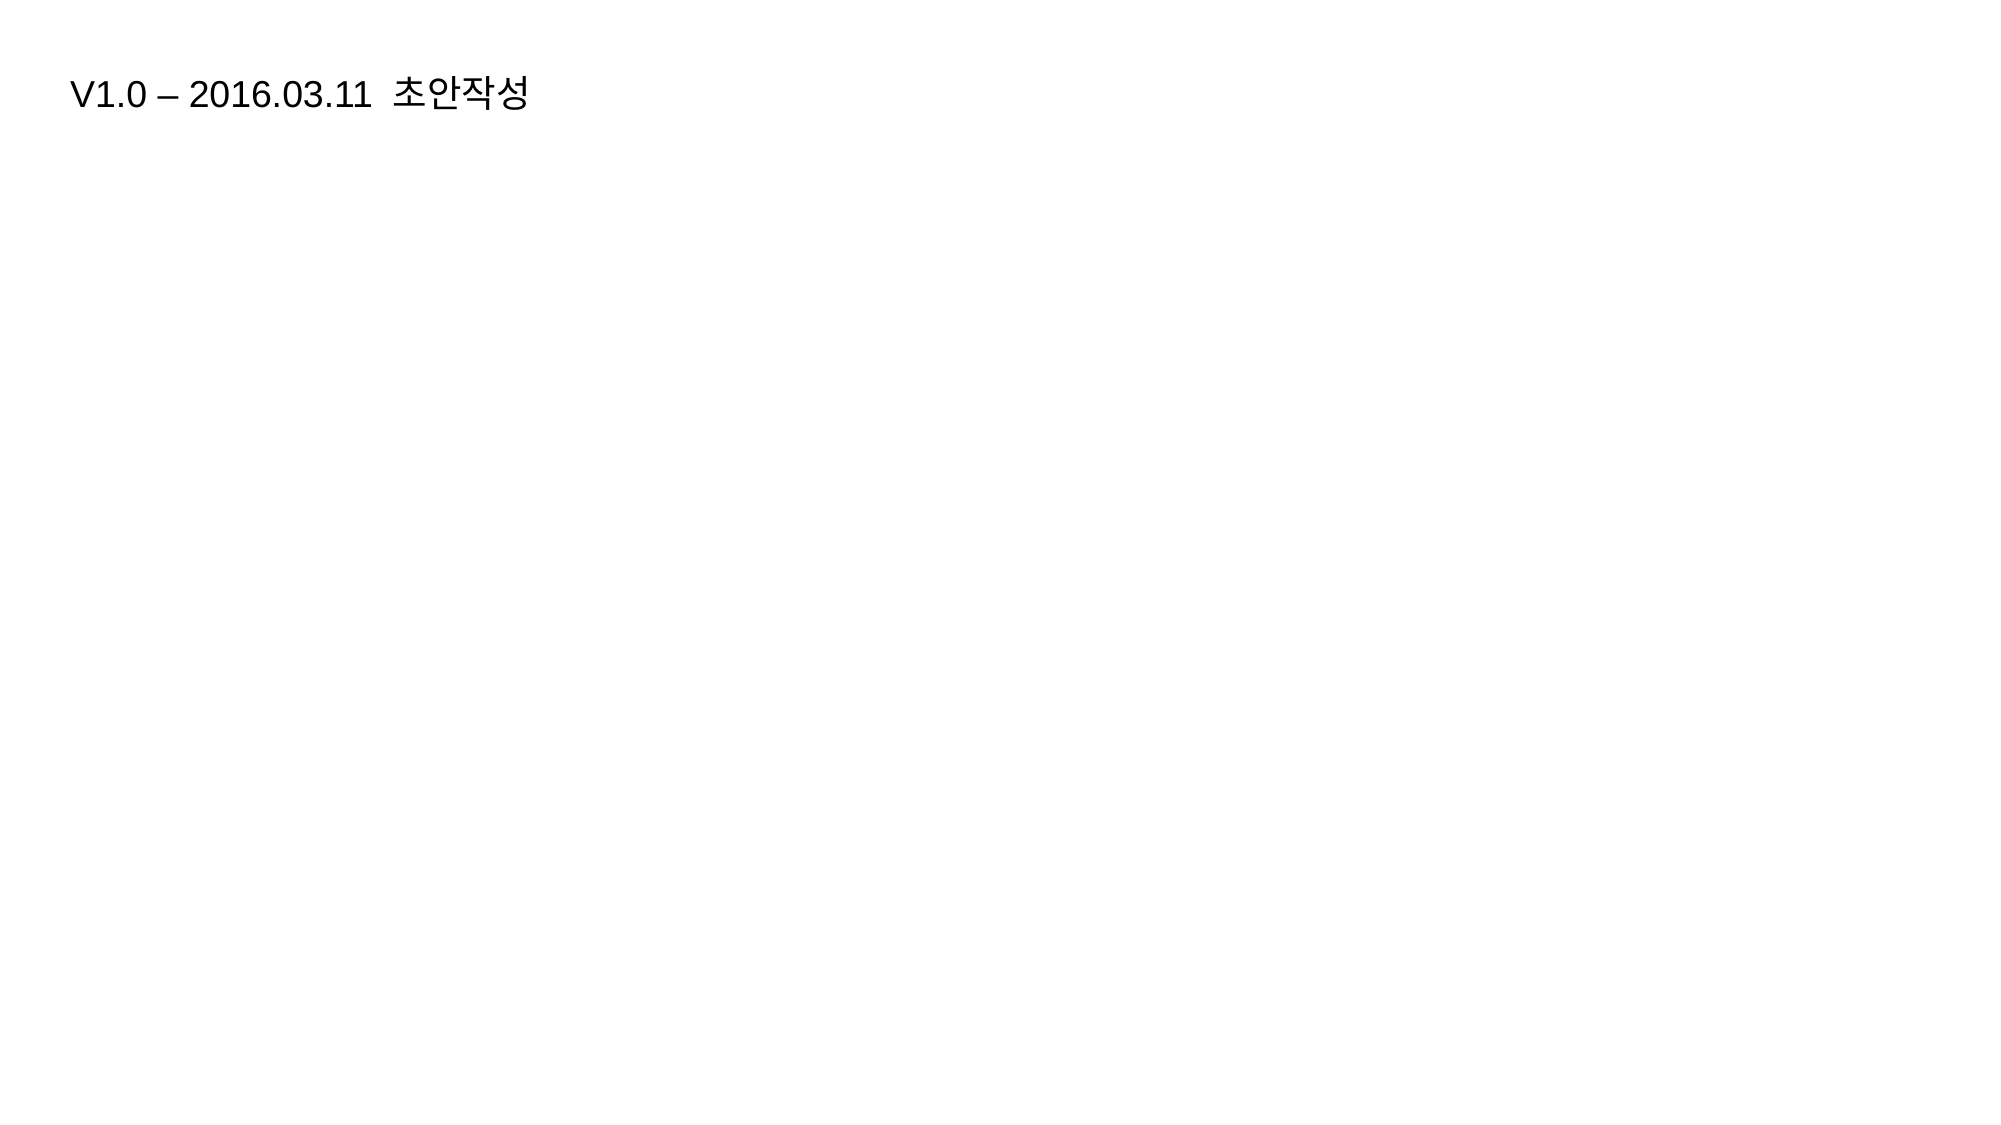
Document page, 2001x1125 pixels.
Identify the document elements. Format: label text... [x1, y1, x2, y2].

text_box V1.0 – 2016.03.11 초안작성 [55, 62, 554, 123]
